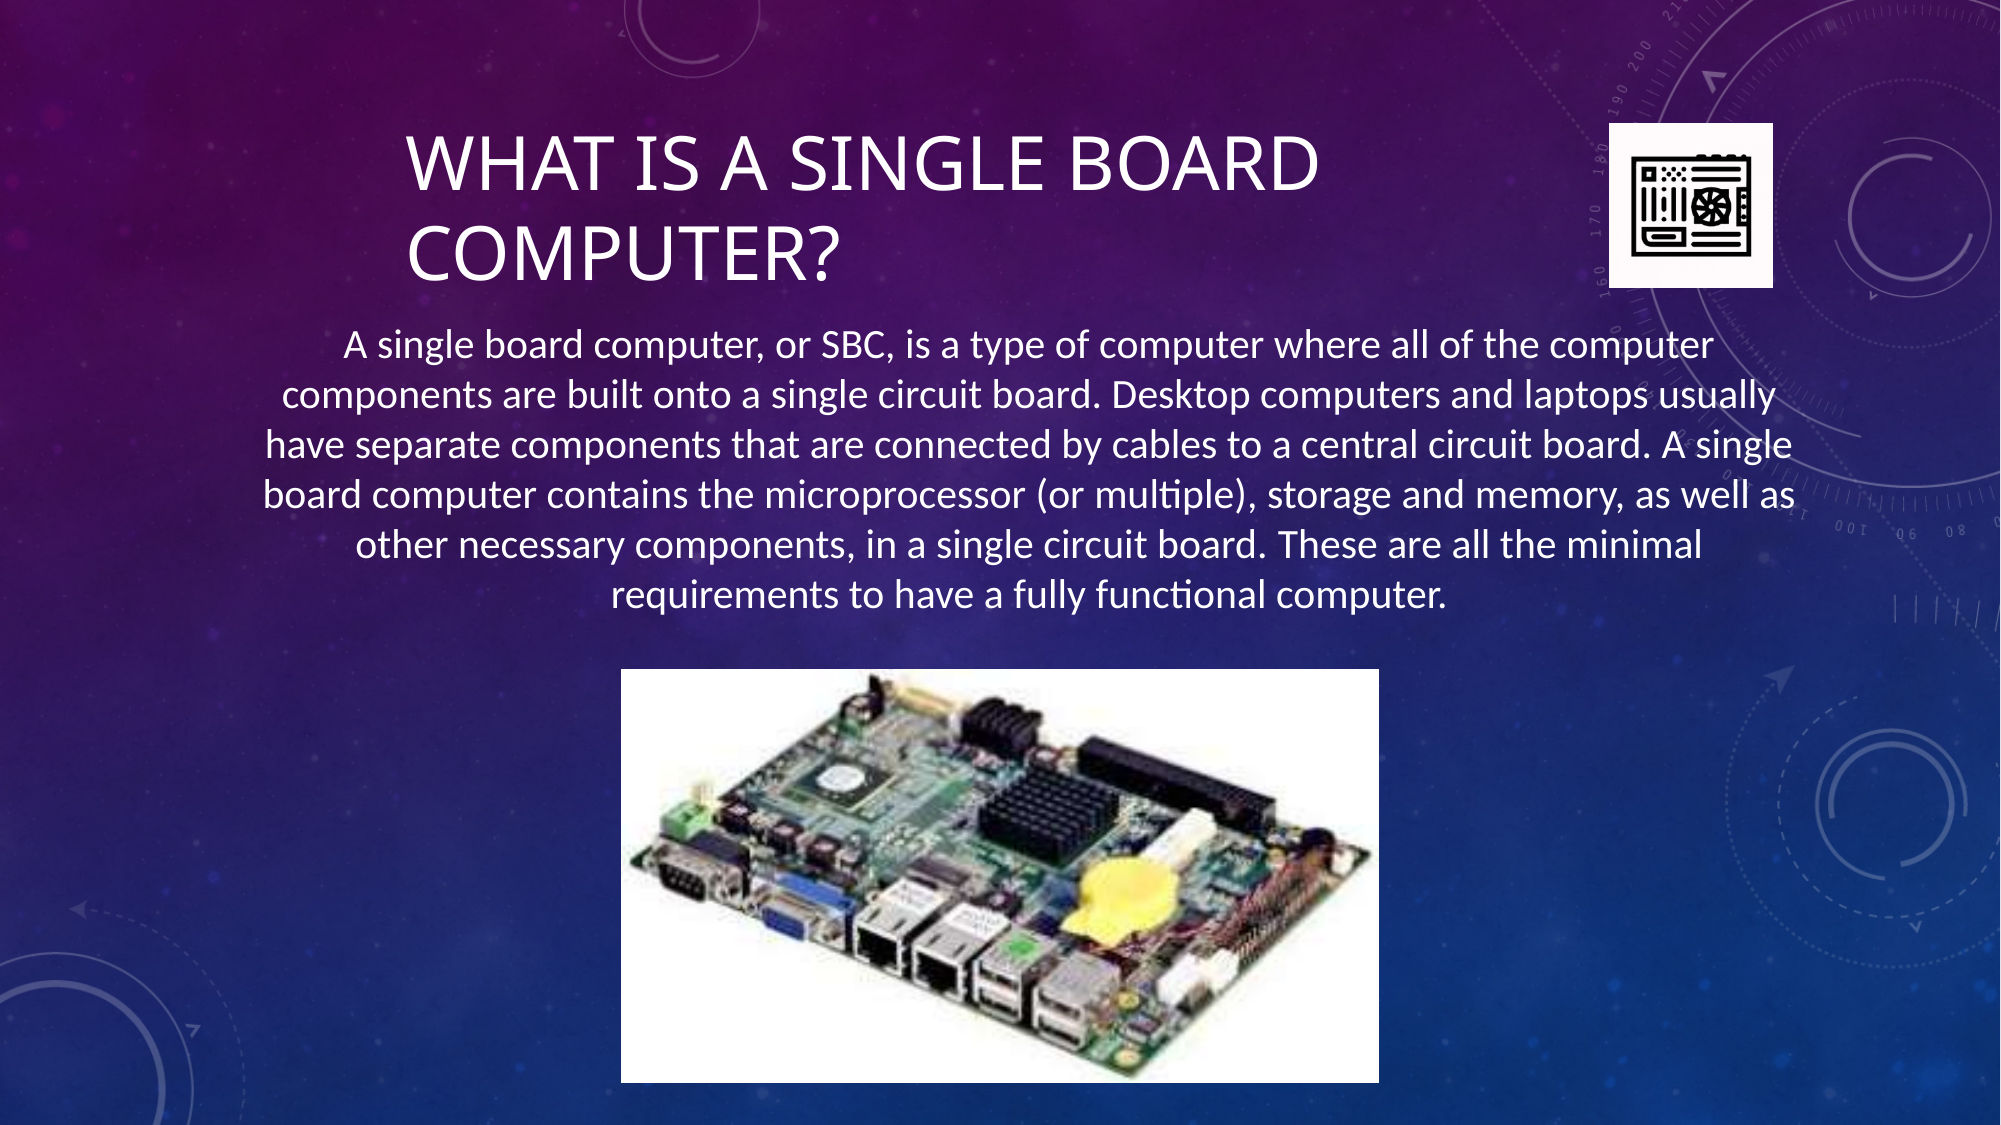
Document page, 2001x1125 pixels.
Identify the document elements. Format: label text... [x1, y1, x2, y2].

list A single board computer, or SBC, is a type of computer where all of the computer components are built onto a single circuit board. Desktop computers and laptops usually have separate components that are connected by cables to a central circuit board. A single board computer contains the microprocessor (or multiple), storage and memory, as well as other necessary components, in a single circuit board. These are all the minimal requirements to have a fully functional computer. [169, 287, 1831, 713]
title What is a Single Board Computer? [390, 86, 1610, 287]
picture [0, 0, 2001, 1125]
